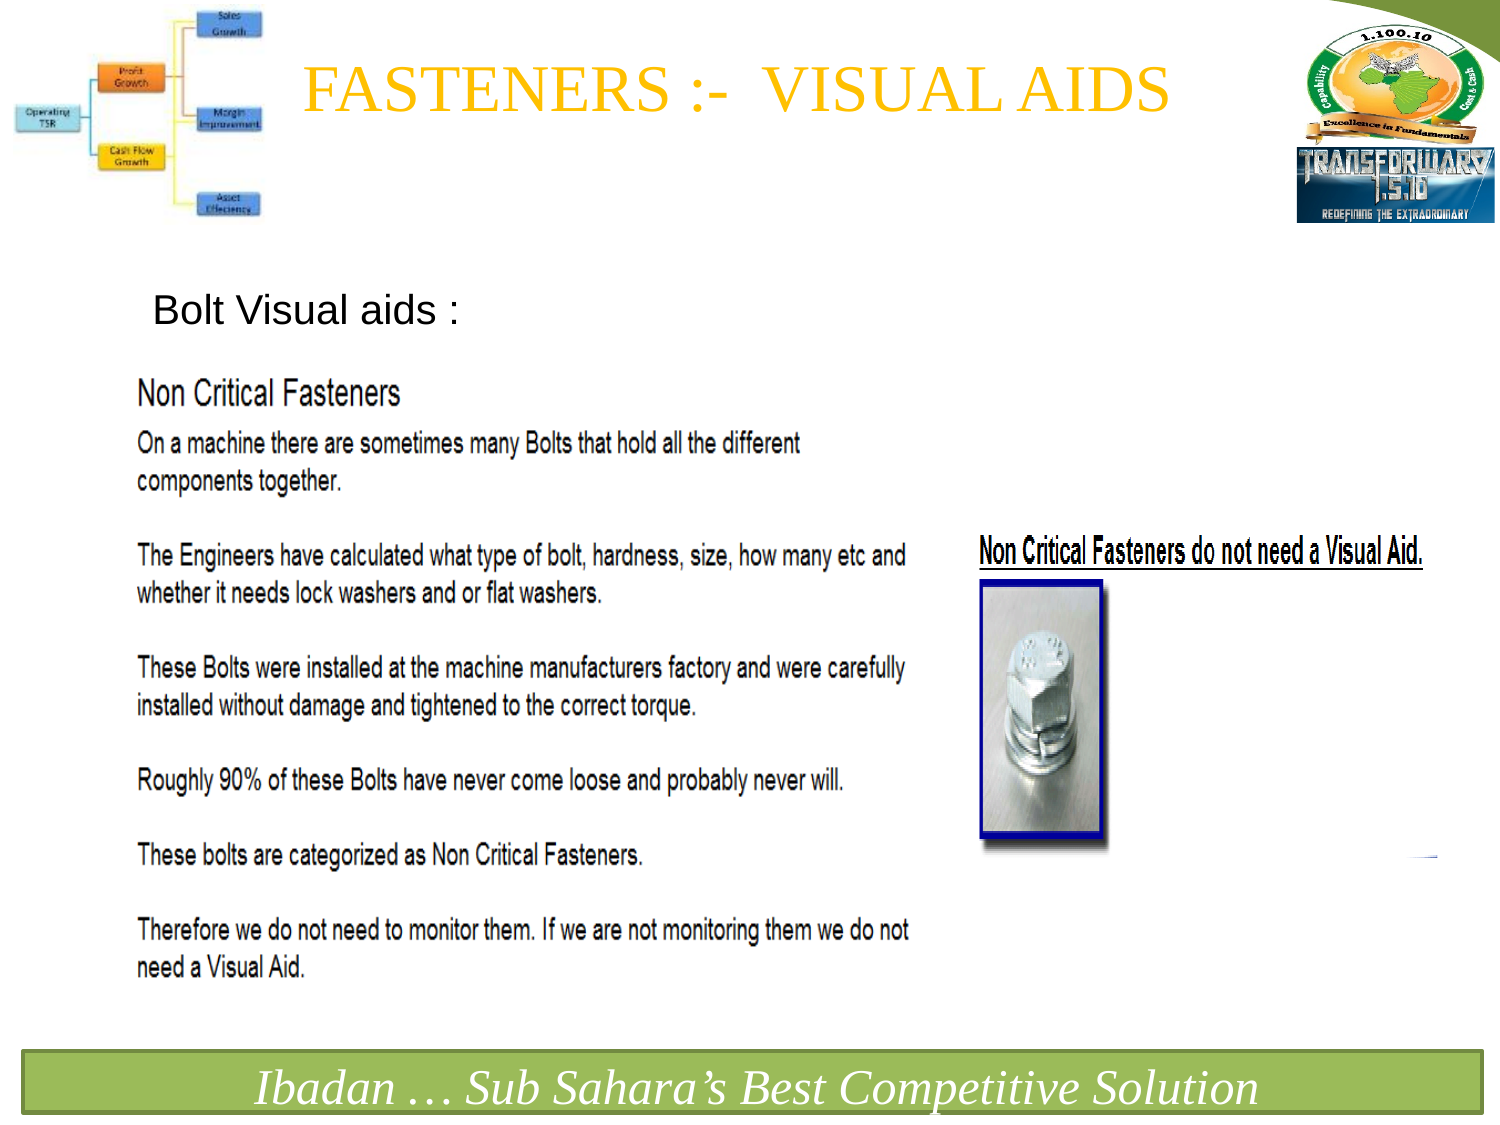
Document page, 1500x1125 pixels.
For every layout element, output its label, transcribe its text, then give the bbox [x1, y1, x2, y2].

picture [1296, 23, 1495, 223]
picture [13, 4, 268, 225]
list FASTENERS :- VISUAL AIDS [287, 37, 1400, 125]
list Bolt Visual aids : [137, 275, 1338, 331]
picture [99, 362, 1438, 1001]
